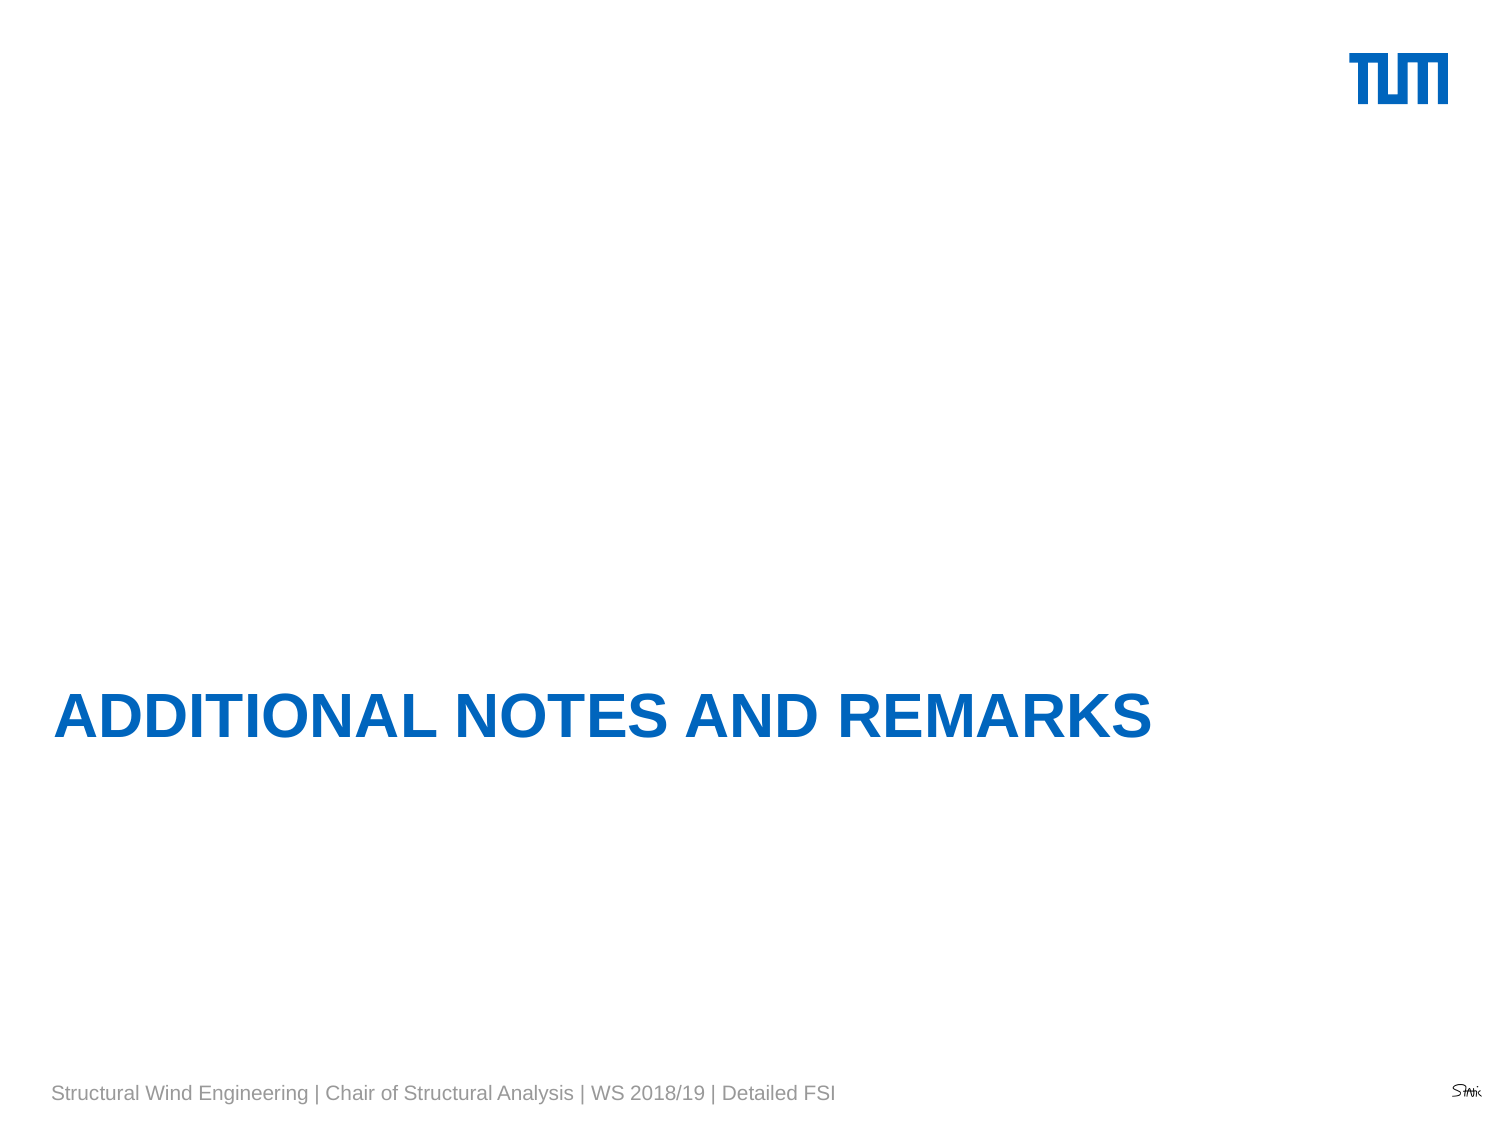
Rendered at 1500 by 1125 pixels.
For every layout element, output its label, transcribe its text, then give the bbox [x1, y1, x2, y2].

text_box ADDITIONAL NOTES AND REMARKS [53, 675, 1265, 756]
picture [1452, 1084, 1482, 1097]
